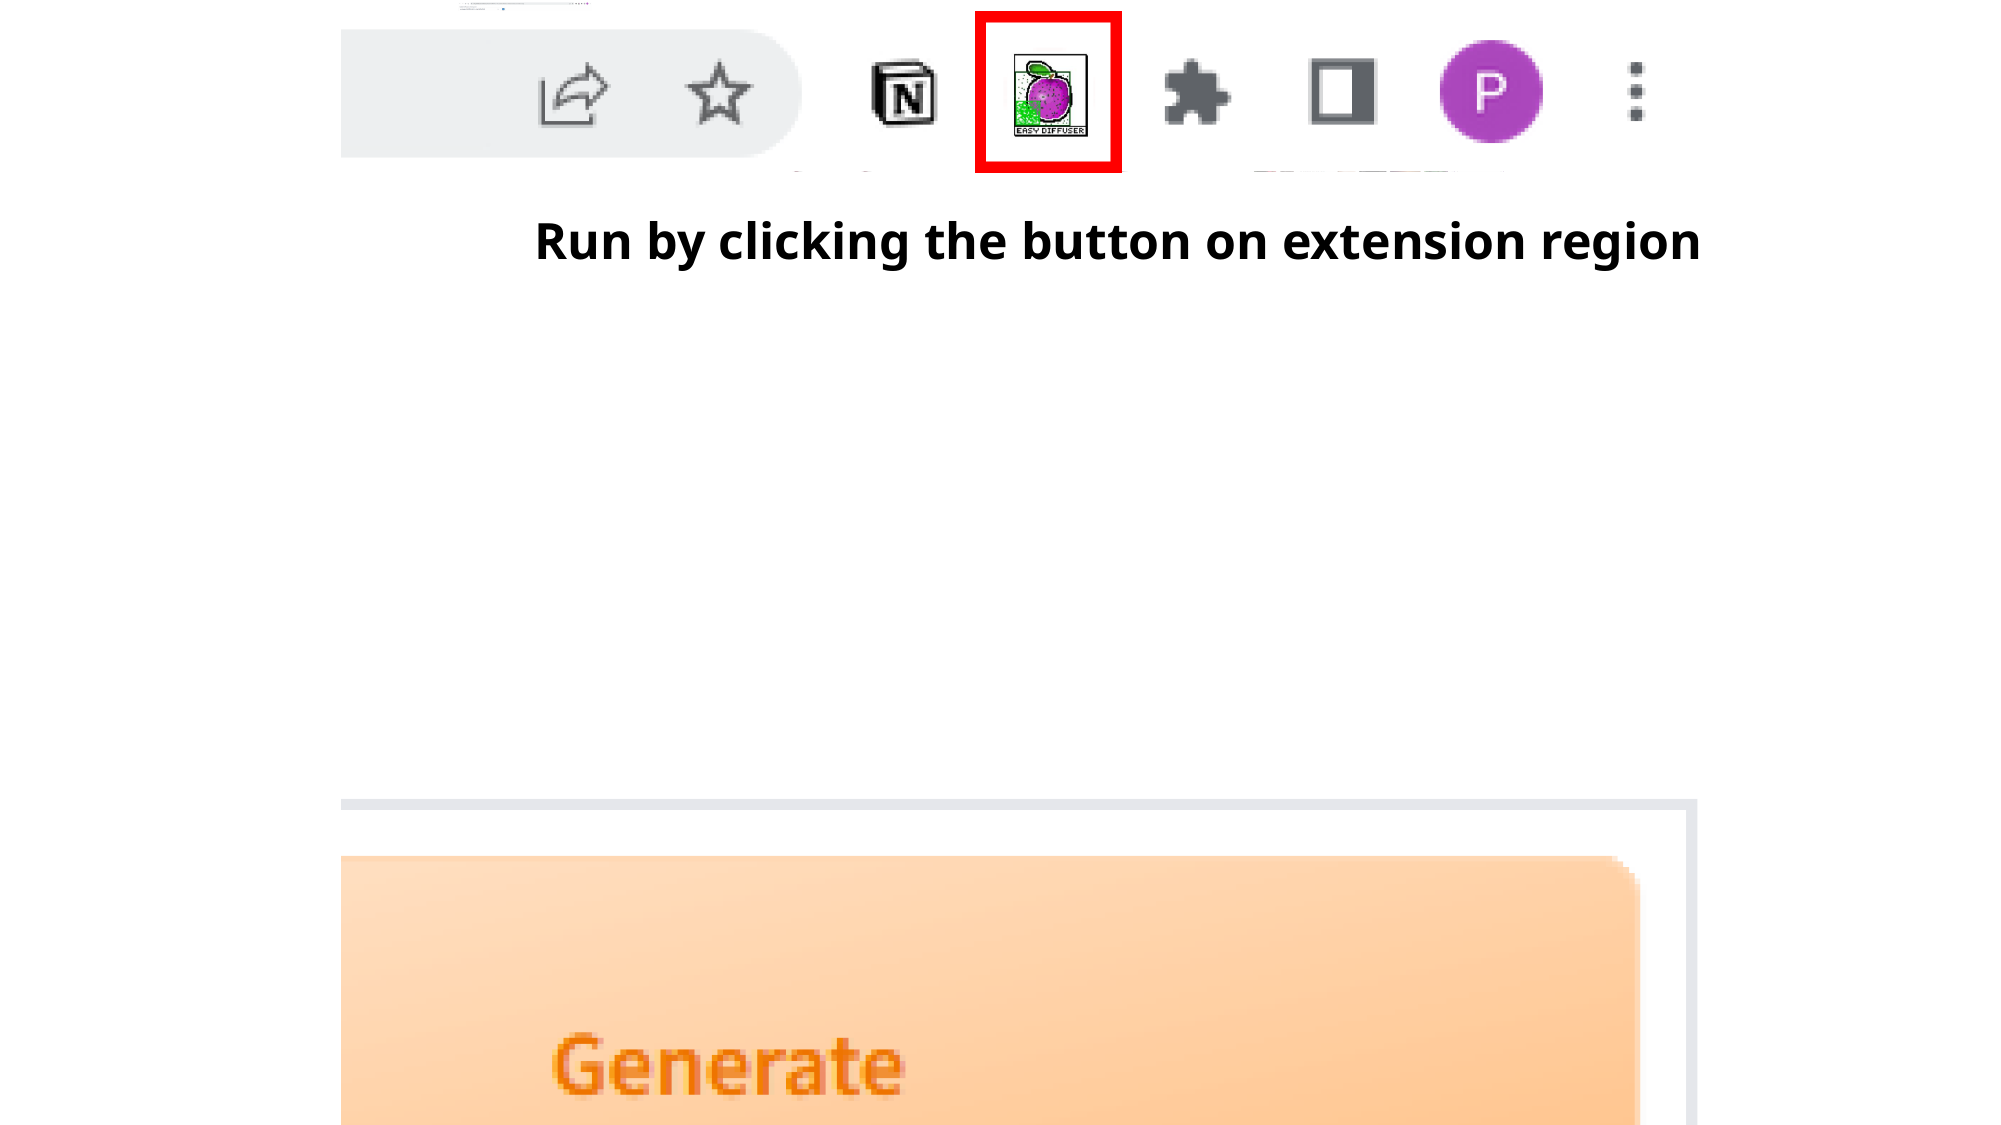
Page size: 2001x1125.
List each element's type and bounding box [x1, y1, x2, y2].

picture [341, 2, 1737, 1125]
